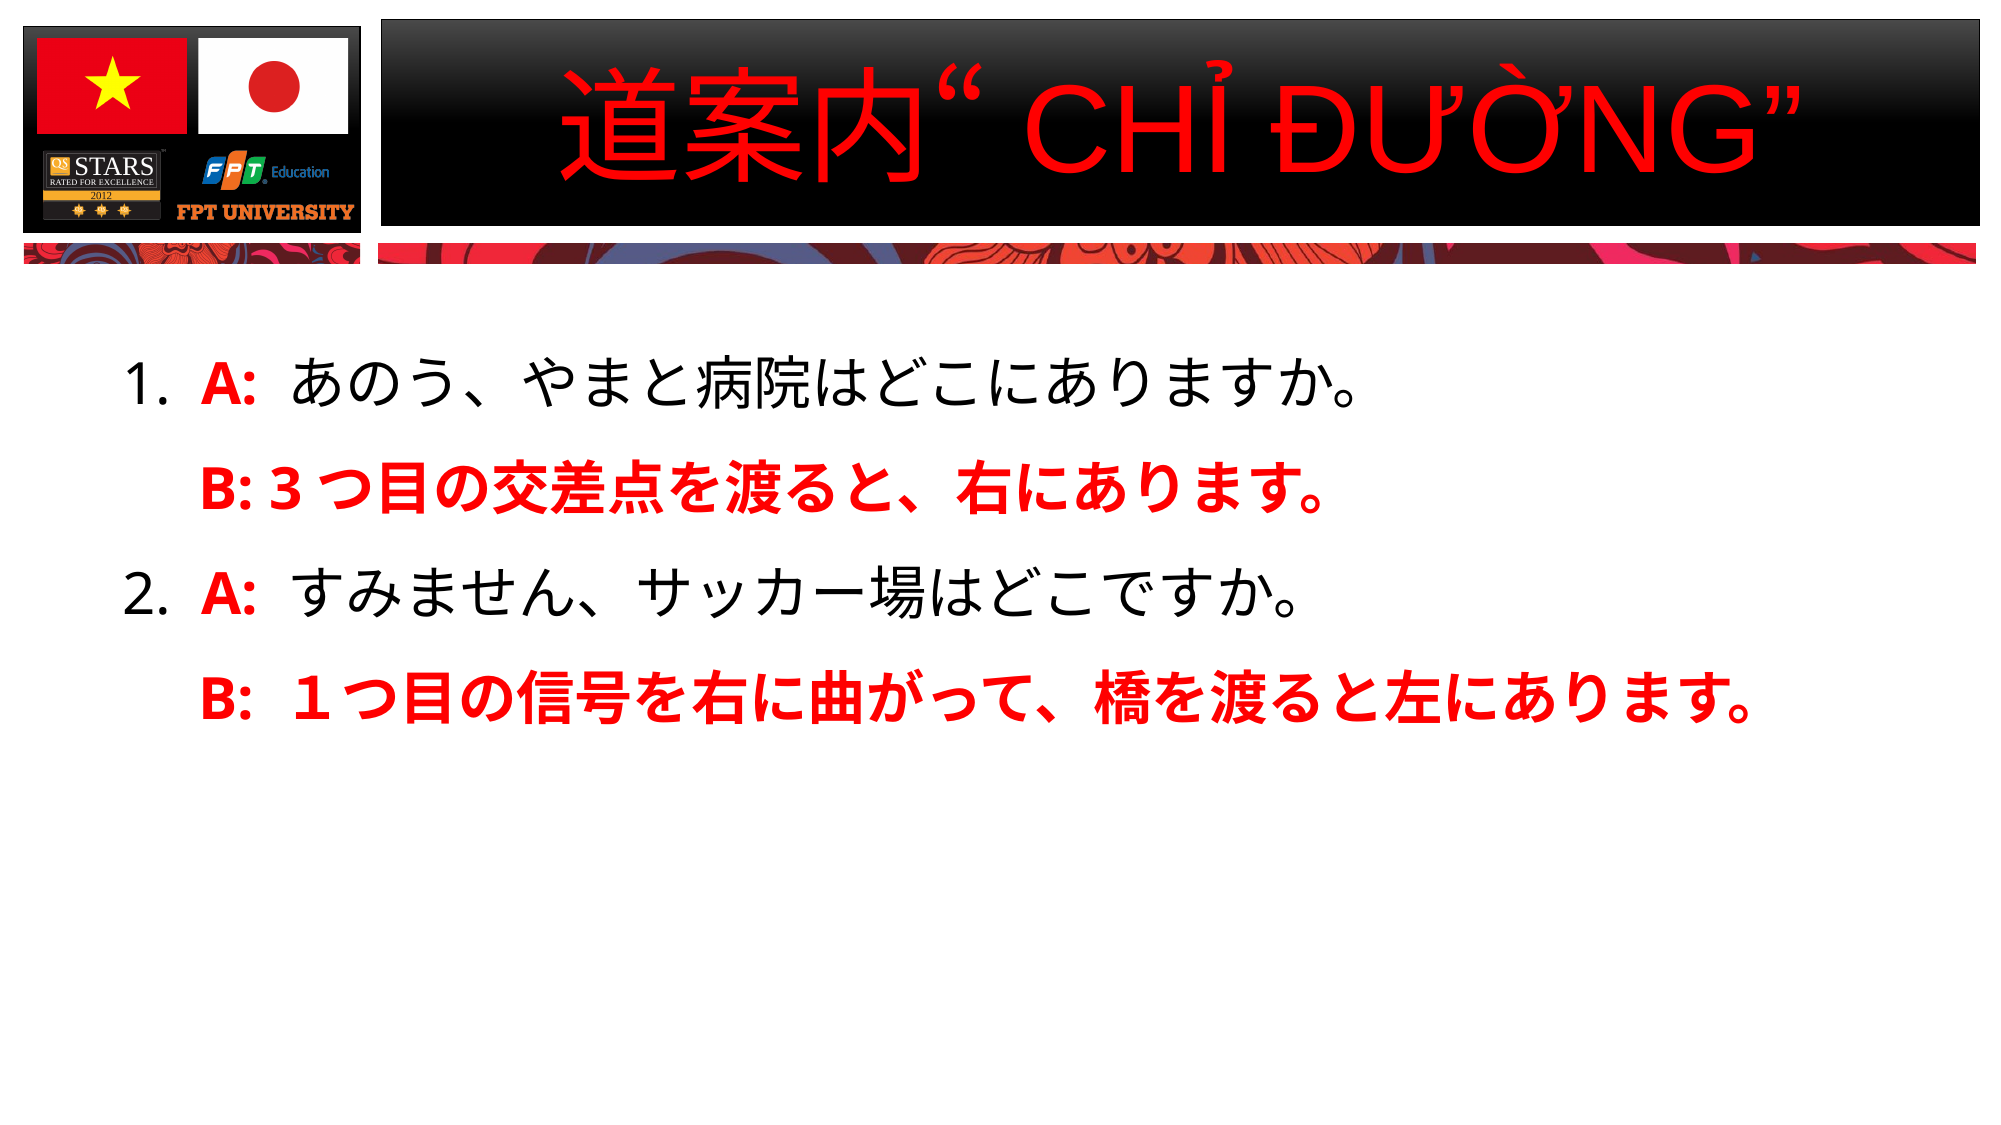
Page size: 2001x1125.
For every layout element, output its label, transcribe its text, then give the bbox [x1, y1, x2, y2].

text_box 1. A: あのう、やまと病院はどこにありますか。 B: 3つ目の交差点を渡ると、右にあります。 2. A: すみません、サッカー場はどこですか。 B: １つ目の信号を右に曲がって、橋を渡ると左にあります。 [107, 303, 1861, 1054]
picture [198, 38, 349, 134]
text_box [23, 26, 361, 233]
picture [36, 136, 361, 233]
picture [378, 243, 1977, 264]
text_box 道案内“CHỈ ĐƯỜNG” [381, 19, 1980, 226]
picture [37, 38, 187, 134]
picture [23, 243, 361, 264]
